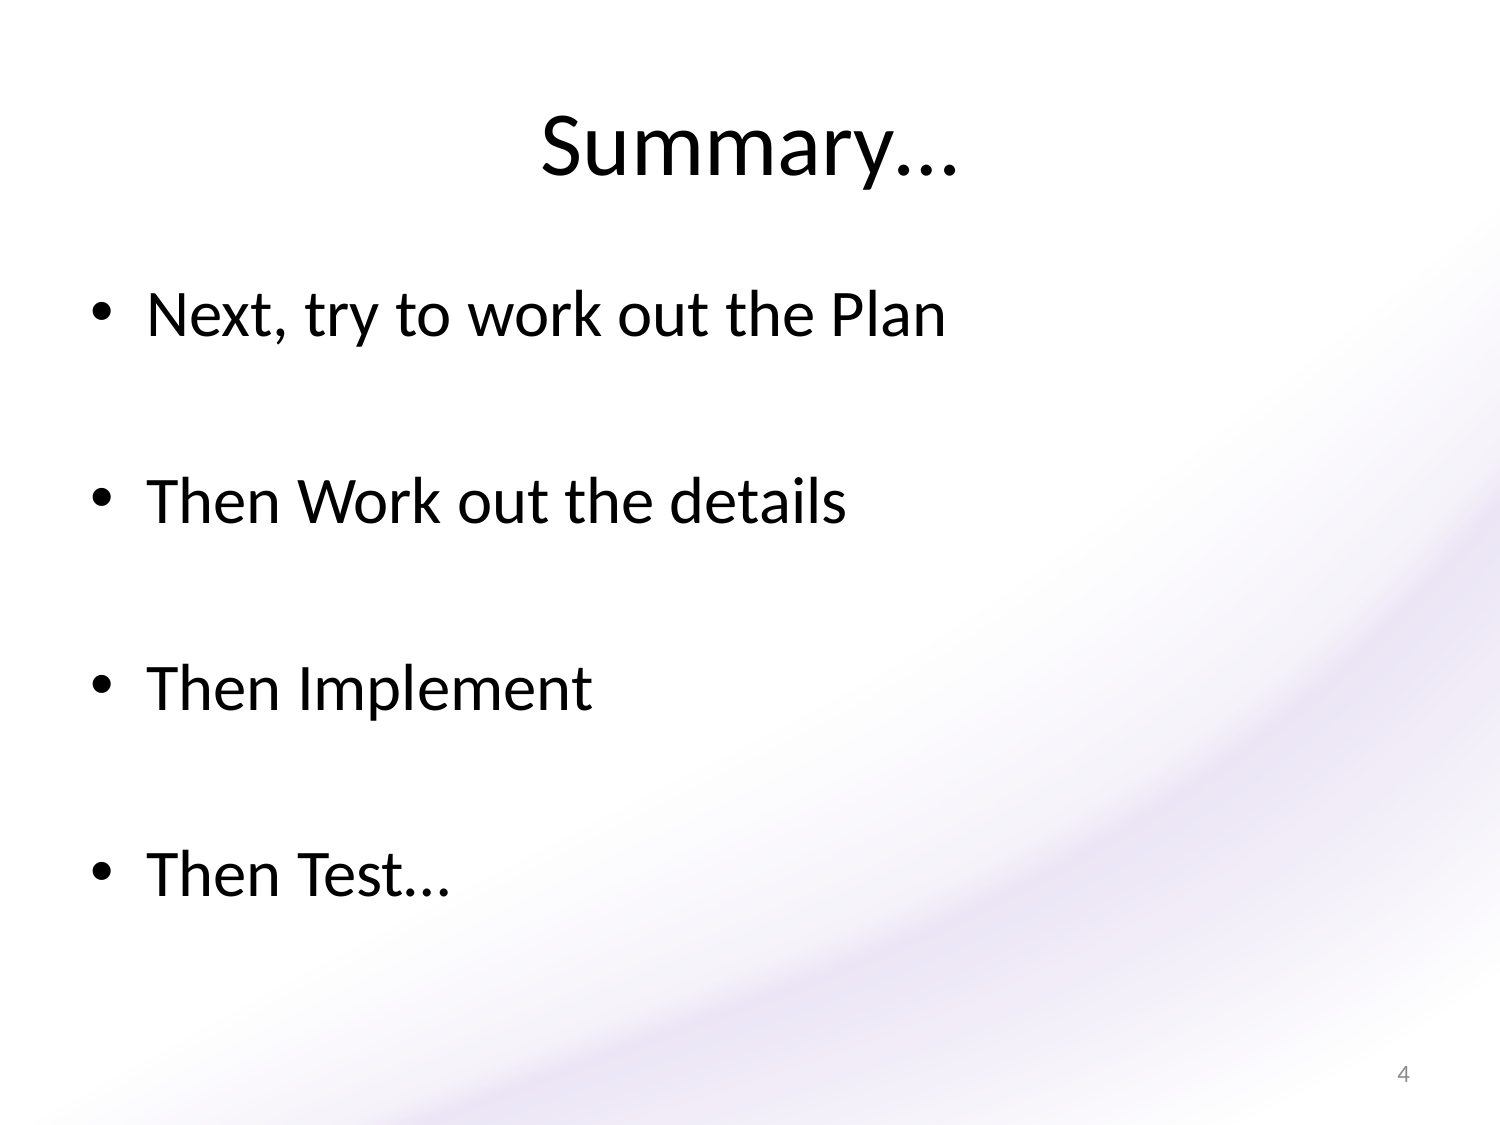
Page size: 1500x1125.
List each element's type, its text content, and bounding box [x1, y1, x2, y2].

title Summary… [75, 45, 1425, 233]
picture [0, 0, 1500, 1125]
slide_number 4 [1074, 1042, 1425, 1103]
list Next, try to work out the Plan Then Work out the details Then Implement Then Test… [75, 262, 1425, 1005]
